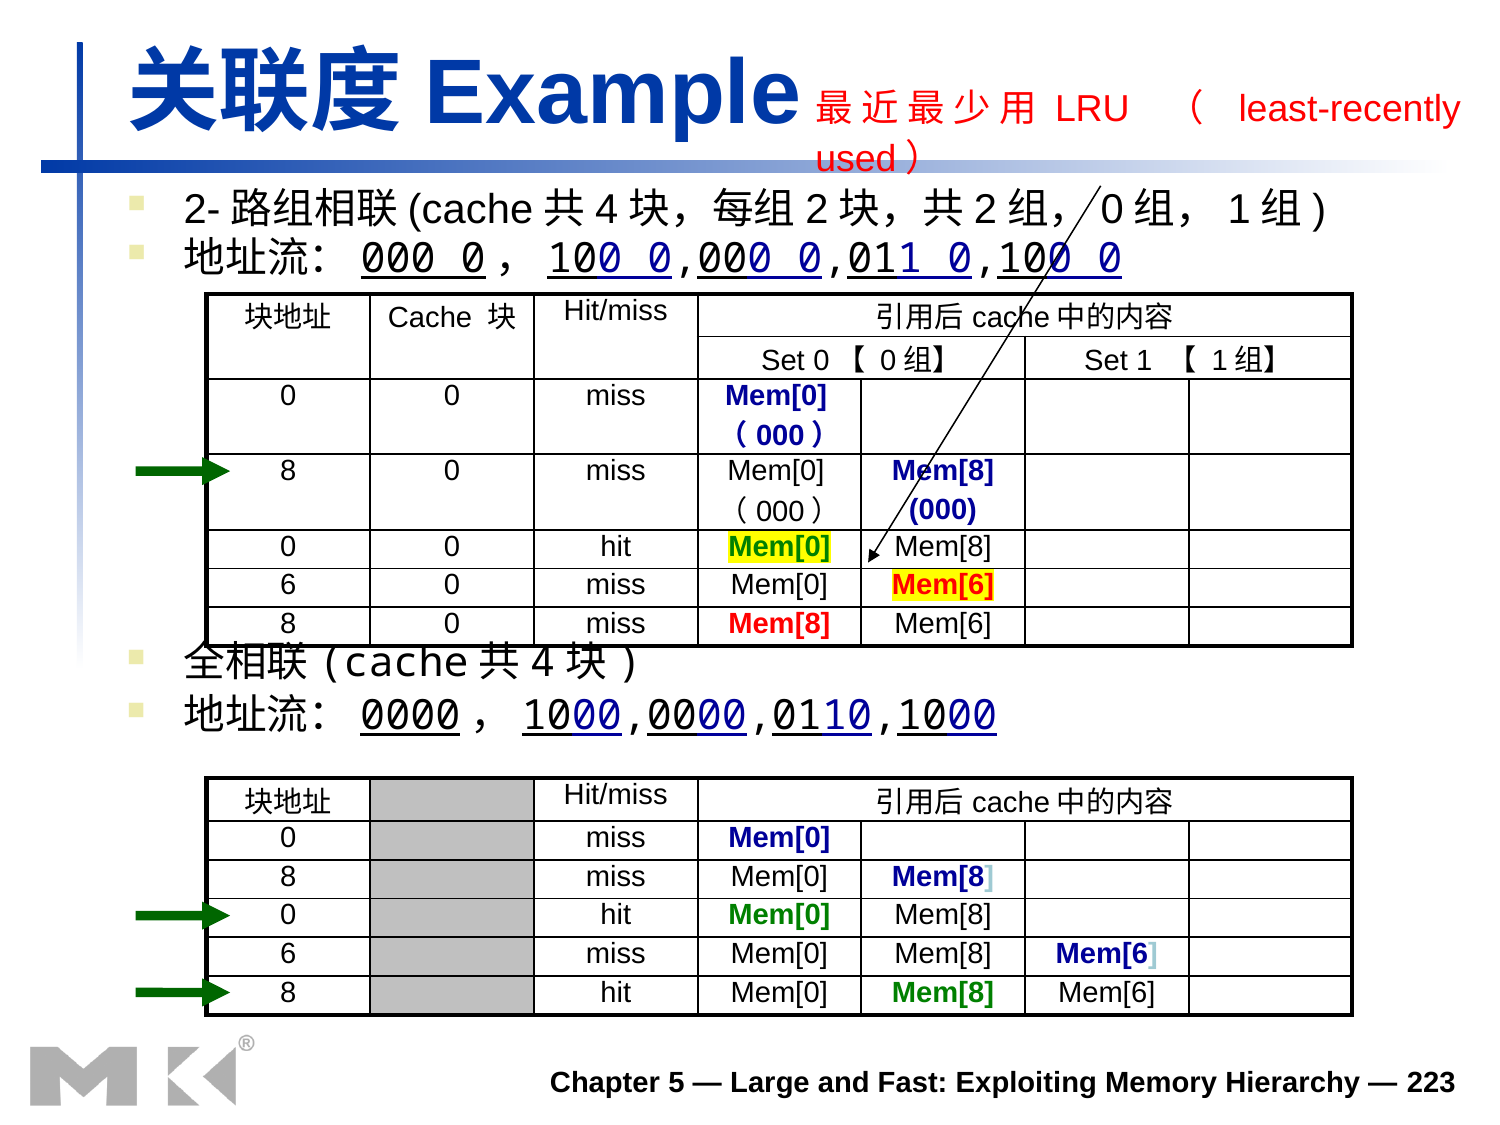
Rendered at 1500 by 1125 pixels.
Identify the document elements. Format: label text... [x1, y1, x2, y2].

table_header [535, 780, 697, 820]
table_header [209, 296, 369, 378]
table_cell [1190, 861, 1350, 898]
text_box IF [612, 161, 617, 173]
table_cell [862, 899, 1024, 936]
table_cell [699, 380, 860, 453]
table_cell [1190, 569, 1350, 606]
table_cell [1026, 608, 1188, 633]
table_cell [699, 531, 860, 568]
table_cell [1190, 822, 1350, 859]
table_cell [1026, 569, 1188, 606]
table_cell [862, 938, 1024, 975]
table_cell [862, 608, 1024, 633]
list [1101, 186, 1470, 303]
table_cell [535, 861, 697, 898]
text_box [700, 161, 706, 173]
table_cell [862, 822, 1024, 859]
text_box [135, 909, 231, 922]
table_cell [209, 861, 369, 898]
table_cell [209, 938, 369, 975]
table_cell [1026, 861, 1188, 898]
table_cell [1190, 380, 1350, 453]
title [111, 0, 1468, 150]
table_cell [1190, 938, 1350, 975]
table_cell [1026, 938, 1188, 975]
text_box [725, 72, 1476, 563]
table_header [371, 296, 533, 378]
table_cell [1190, 608, 1350, 633]
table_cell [209, 531, 369, 568]
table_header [699, 780, 1350, 820]
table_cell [371, 455, 533, 529]
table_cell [535, 455, 697, 529]
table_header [1101, 296, 1350, 336]
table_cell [1026, 822, 1188, 859]
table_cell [371, 822, 533, 859]
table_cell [862, 380, 867, 453]
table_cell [1026, 899, 1188, 936]
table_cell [371, 977, 533, 1013]
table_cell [862, 861, 1024, 898]
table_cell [209, 380, 369, 453]
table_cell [862, 531, 1024, 568]
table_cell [699, 977, 860, 1013]
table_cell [862, 455, 867, 529]
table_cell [209, 899, 369, 936]
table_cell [1190, 455, 1350, 529]
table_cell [699, 569, 860, 606]
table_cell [1101, 337, 1350, 378]
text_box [135, 986, 231, 999]
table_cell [371, 899, 533, 936]
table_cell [699, 337, 867, 378]
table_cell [1101, 380, 1188, 453]
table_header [535, 296, 697, 378]
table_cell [209, 822, 369, 859]
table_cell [535, 822, 697, 859]
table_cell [699, 899, 860, 936]
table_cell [209, 455, 369, 529]
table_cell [371, 938, 533, 975]
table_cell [371, 531, 533, 568]
text_box [436, 161, 440, 173]
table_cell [535, 938, 697, 975]
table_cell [209, 977, 369, 1013]
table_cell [371, 569, 533, 606]
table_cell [535, 569, 697, 606]
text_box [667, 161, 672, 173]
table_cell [535, 531, 697, 568]
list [111, 184, 867, 303]
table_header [209, 780, 369, 820]
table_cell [862, 569, 1024, 606]
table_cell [862, 977, 1024, 1013]
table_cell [1101, 455, 1188, 529]
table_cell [535, 899, 697, 936]
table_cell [535, 977, 697, 1013]
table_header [699, 296, 867, 336]
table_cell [535, 380, 697, 453]
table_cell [1190, 977, 1350, 1013]
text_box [112, 633, 1388, 728]
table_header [371, 780, 533, 820]
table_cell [371, 608, 533, 633]
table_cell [371, 861, 533, 898]
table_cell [1190, 899, 1350, 936]
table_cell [209, 569, 369, 606]
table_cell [209, 608, 369, 633]
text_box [135, 464, 231, 478]
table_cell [699, 822, 860, 859]
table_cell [699, 861, 860, 898]
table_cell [1026, 531, 1188, 568]
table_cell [535, 608, 697, 633]
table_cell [1026, 977, 1188, 1013]
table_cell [699, 608, 860, 633]
picture [29, 1034, 255, 1106]
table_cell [699, 938, 860, 975]
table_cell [1190, 531, 1350, 568]
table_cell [371, 380, 533, 453]
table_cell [699, 455, 860, 529]
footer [277, 1046, 1471, 1106]
